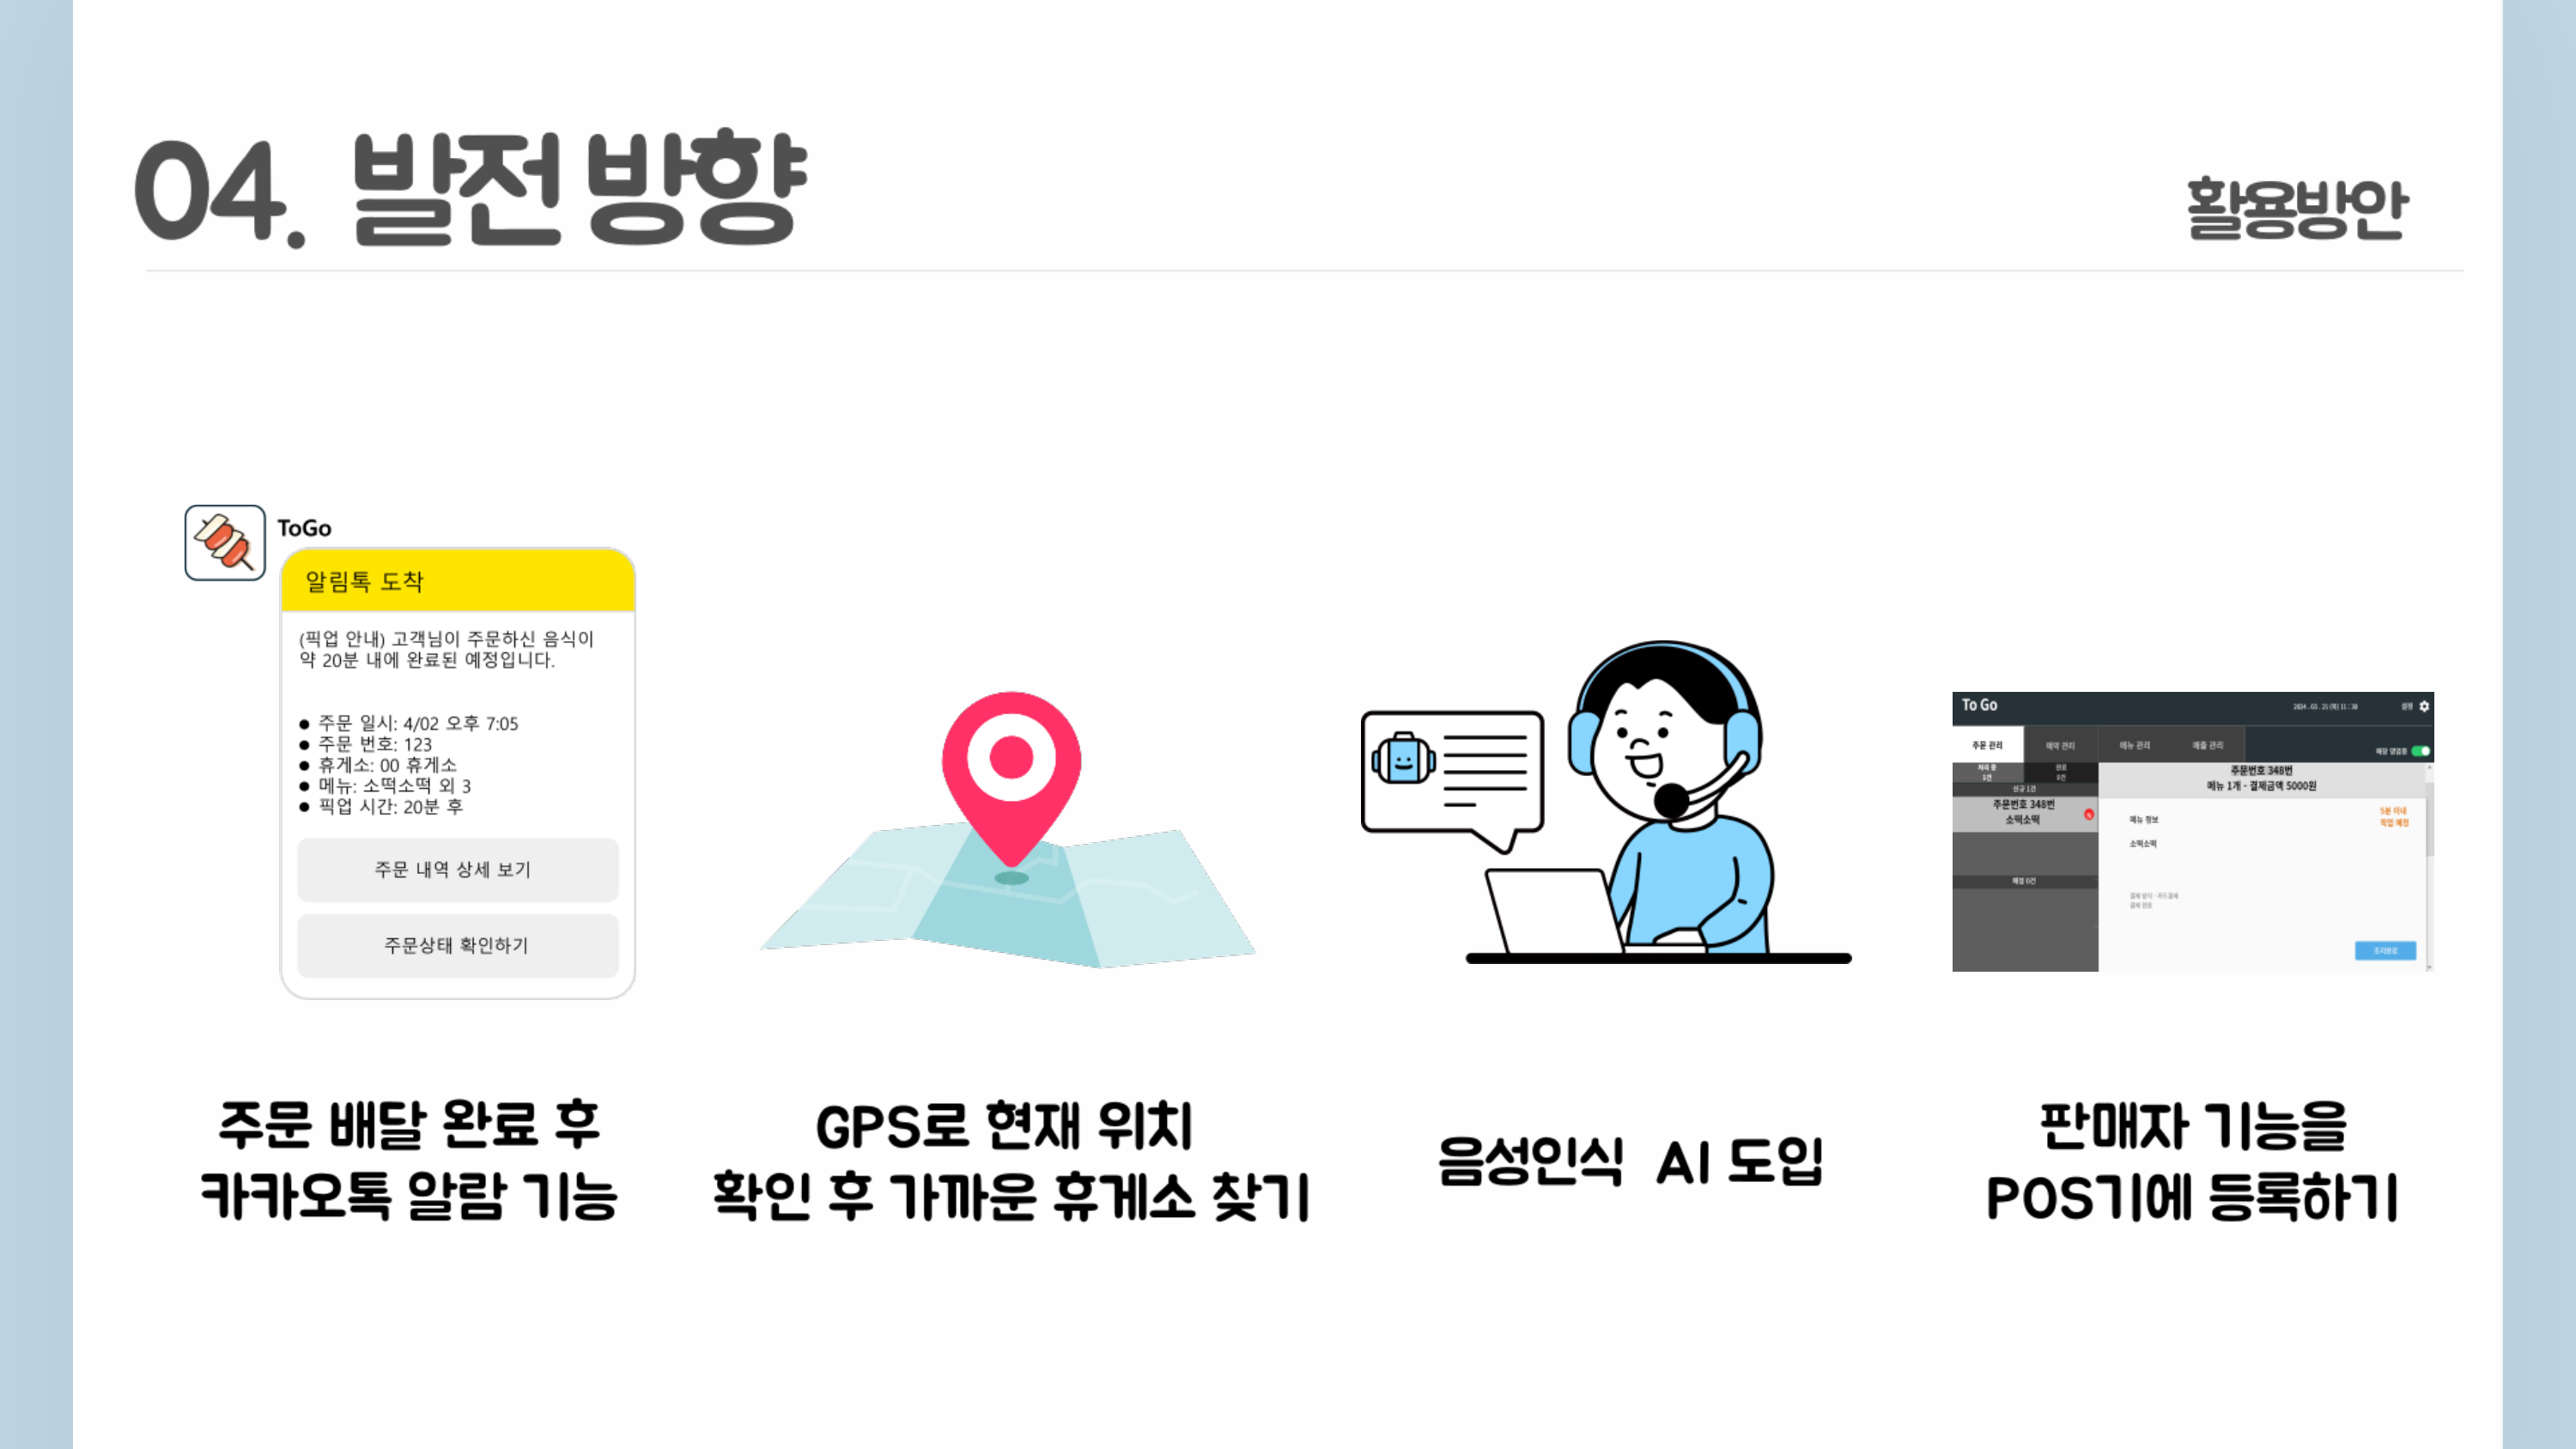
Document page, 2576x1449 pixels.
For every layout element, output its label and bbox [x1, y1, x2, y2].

text_box [184, 505, 637, 1242]
text_box [953, 269, 1625, 272]
picture [1316, 1099, 1928, 1259]
text_box [708, 680, 1316, 1244]
picture [1629, 0, 2576, 1449]
text_box [1947, 692, 2439, 1244]
picture [0, 0, 73, 1449]
picture [84, 40, 949, 419]
text_box [73, 0, 2503, 1449]
text_box [1360, 640, 1852, 965]
